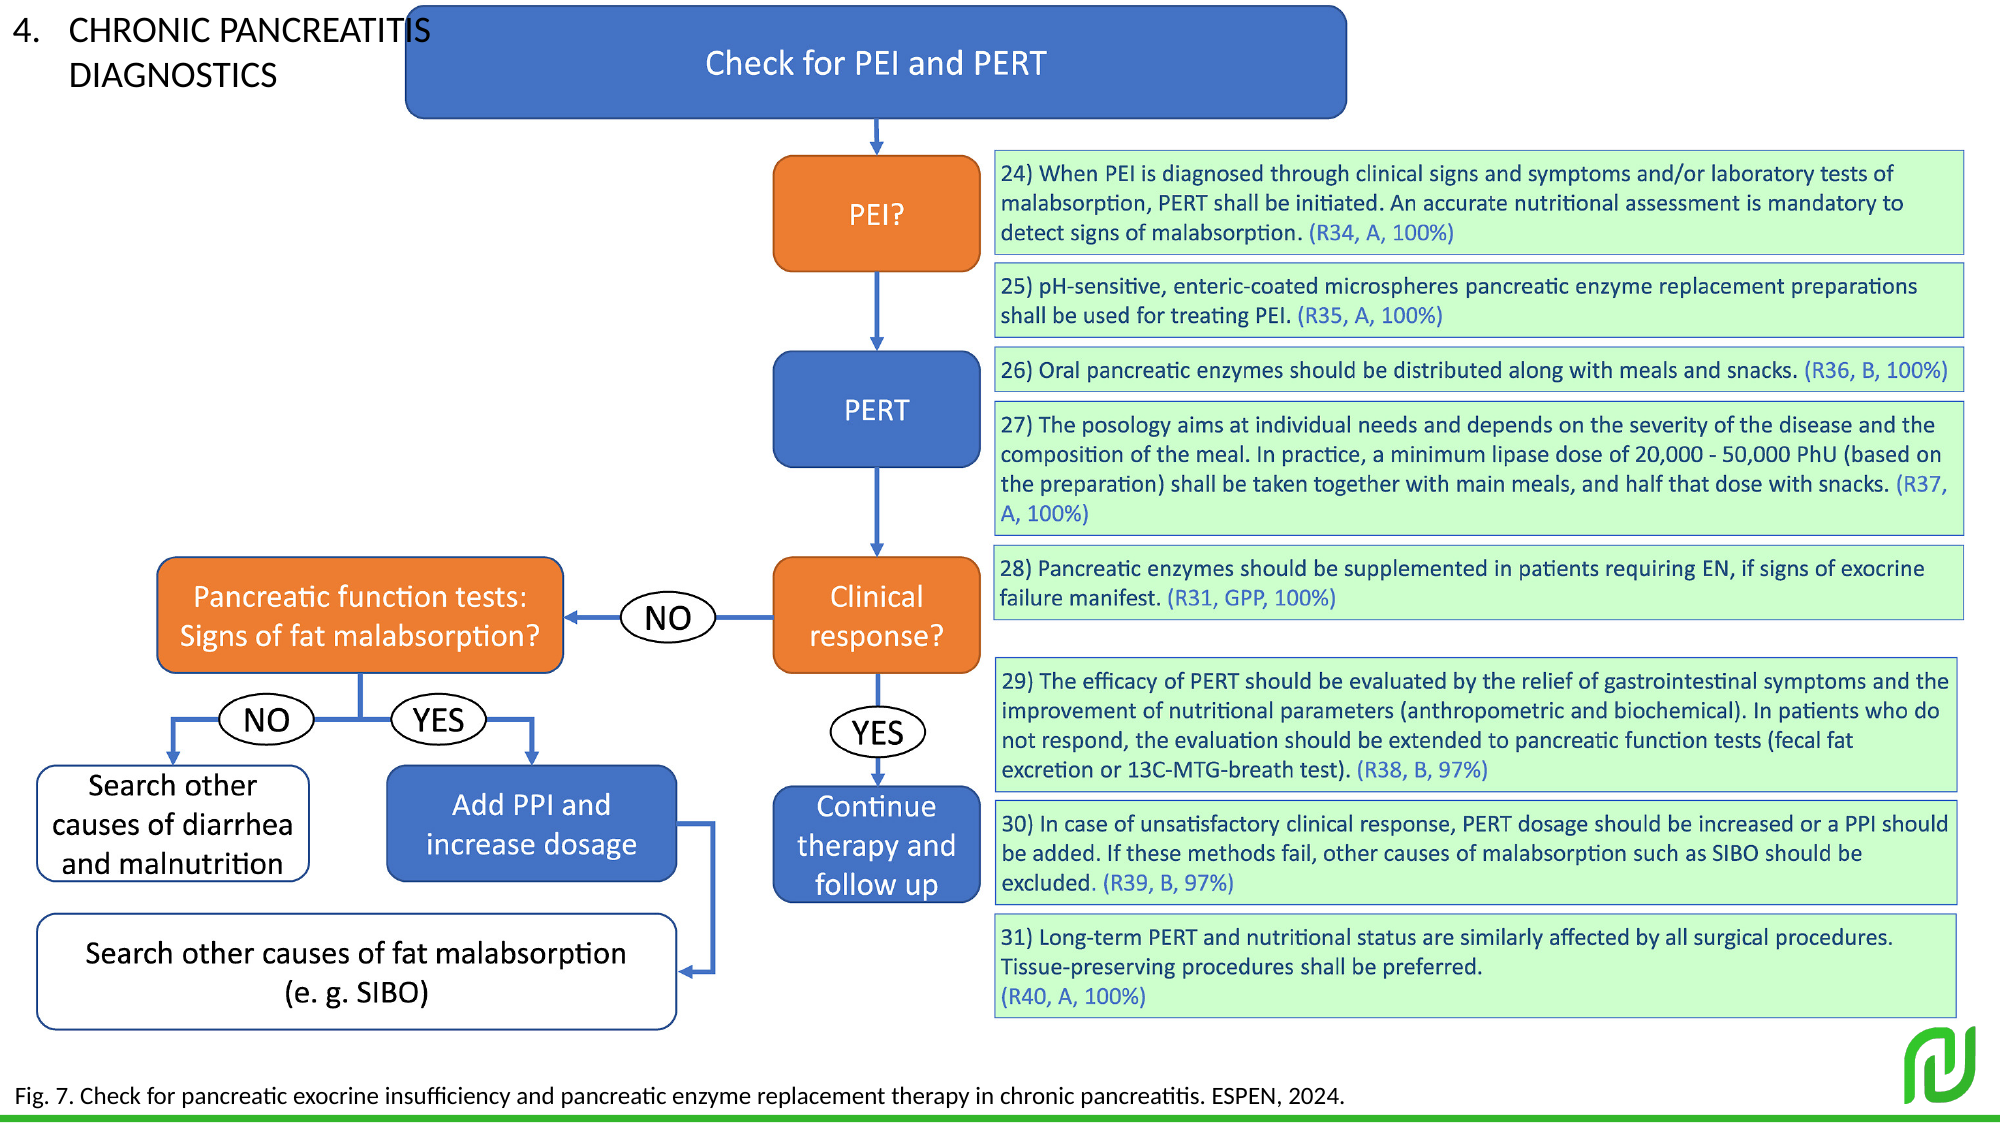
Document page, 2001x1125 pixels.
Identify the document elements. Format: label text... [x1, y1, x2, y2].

text_box Fig. 7. Check for pancreatic exocrine insufficiency and pancreatic enzyme replacement therapy in chronic pancreatitis. ESPEN, 2024. [0, 1071, 1603, 1117]
picture [33, 2, 1984, 1105]
text_box Chronic Pancreatitis Diagnostics [0, 0, 1000, 103]
text_box [0, 1114, 2000, 1123]
